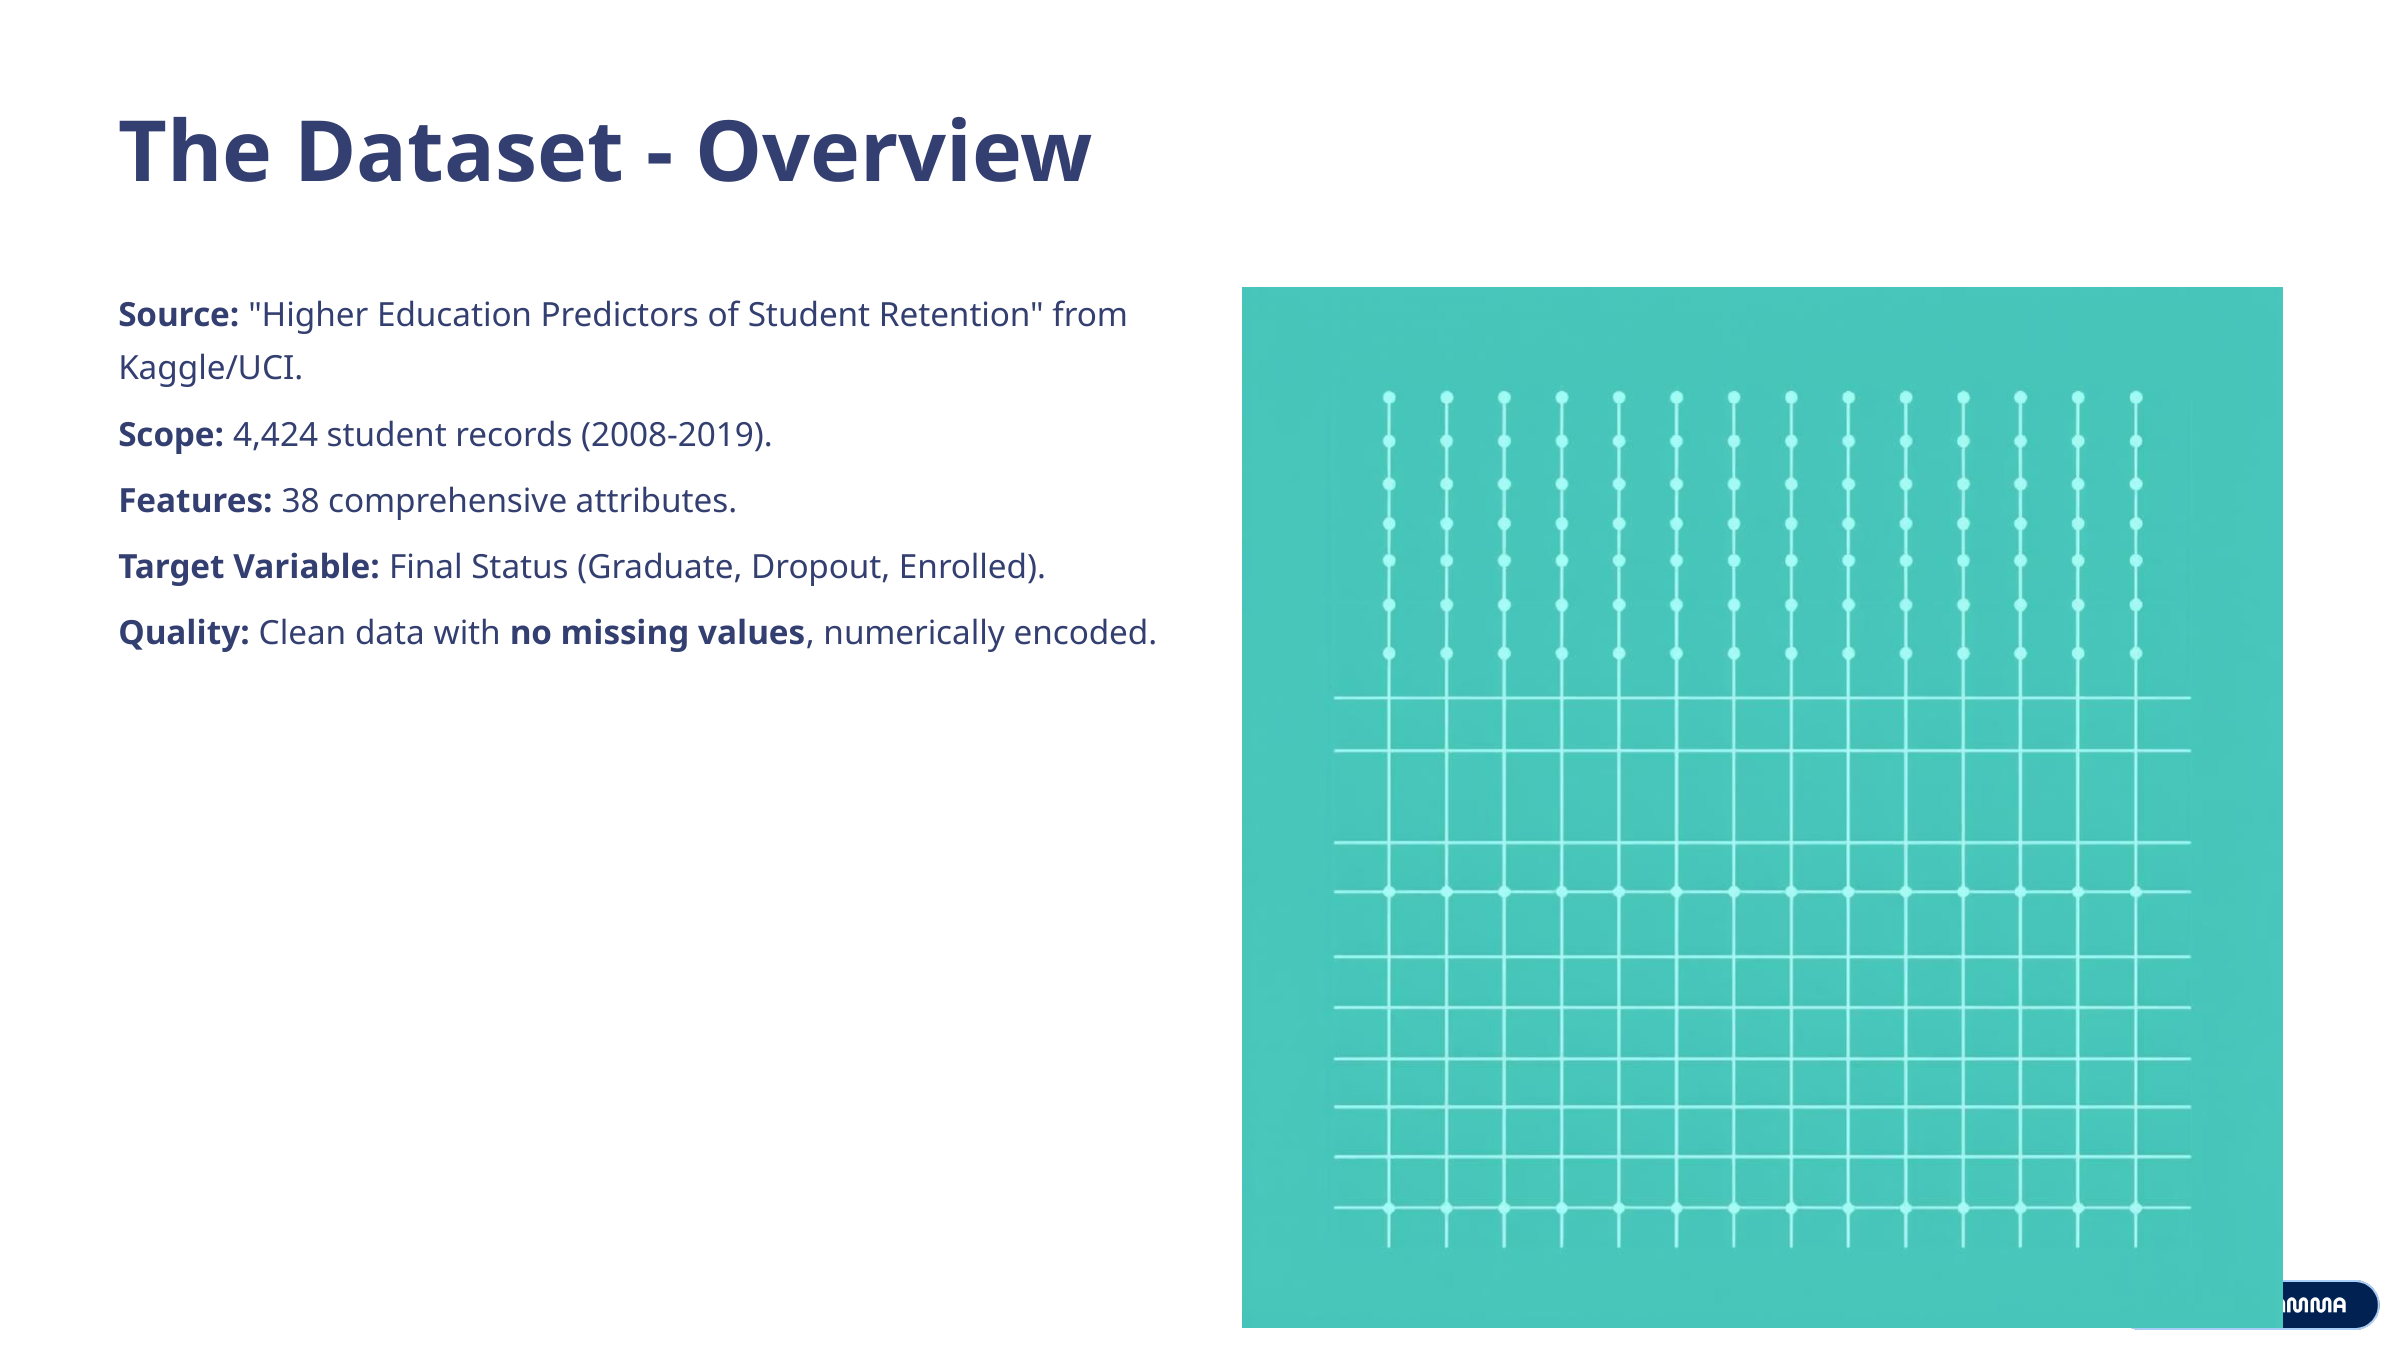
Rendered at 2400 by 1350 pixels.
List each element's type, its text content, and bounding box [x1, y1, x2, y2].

text_box Scope: 4,424 student records (2008-2019). [118, 399, 1159, 454]
text_box Target Variable: Final Status (Graduate, Dropout, Enrolled). [118, 531, 1159, 586]
text_box Quality: Clean data with no missing values, numerically encoded. [118, 597, 1159, 707]
picture [1242, 287, 2389, 1339]
text_box The Dataset - Overview [118, 92, 1351, 199]
text_box Features: 38 comprehensive attributes. [118, 465, 1159, 520]
text_box Source: "Higher Education Predictors of Student Retention" from Kaggle/UCI. [118, 279, 1159, 389]
